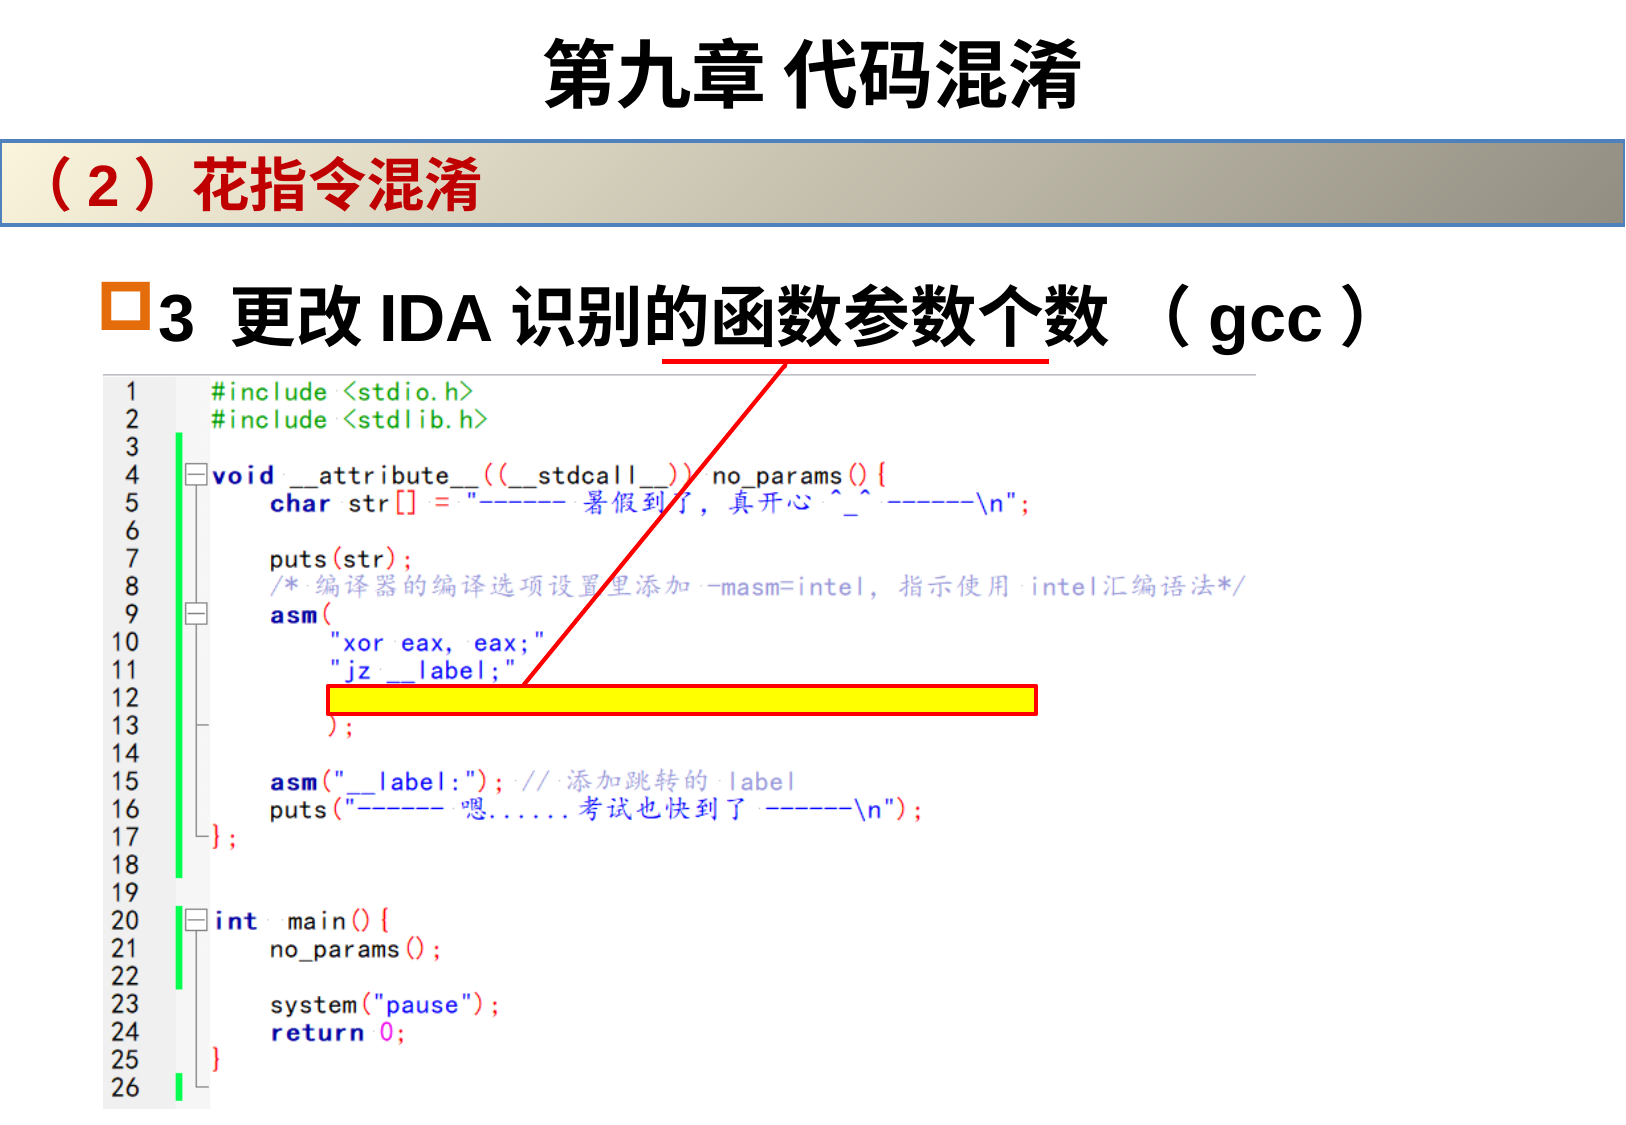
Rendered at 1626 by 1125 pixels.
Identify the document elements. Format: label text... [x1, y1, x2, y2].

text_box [327, 361, 1049, 715]
text_box （2）花指令混淆 [0, 139, 1625, 227]
title 第九章 代码混淆 [81, 19, 1544, 126]
picture [103, 373, 1257, 1109]
list 3 更改IDA识别的函数参数个数 （gcc） [81, 267, 1544, 882]
